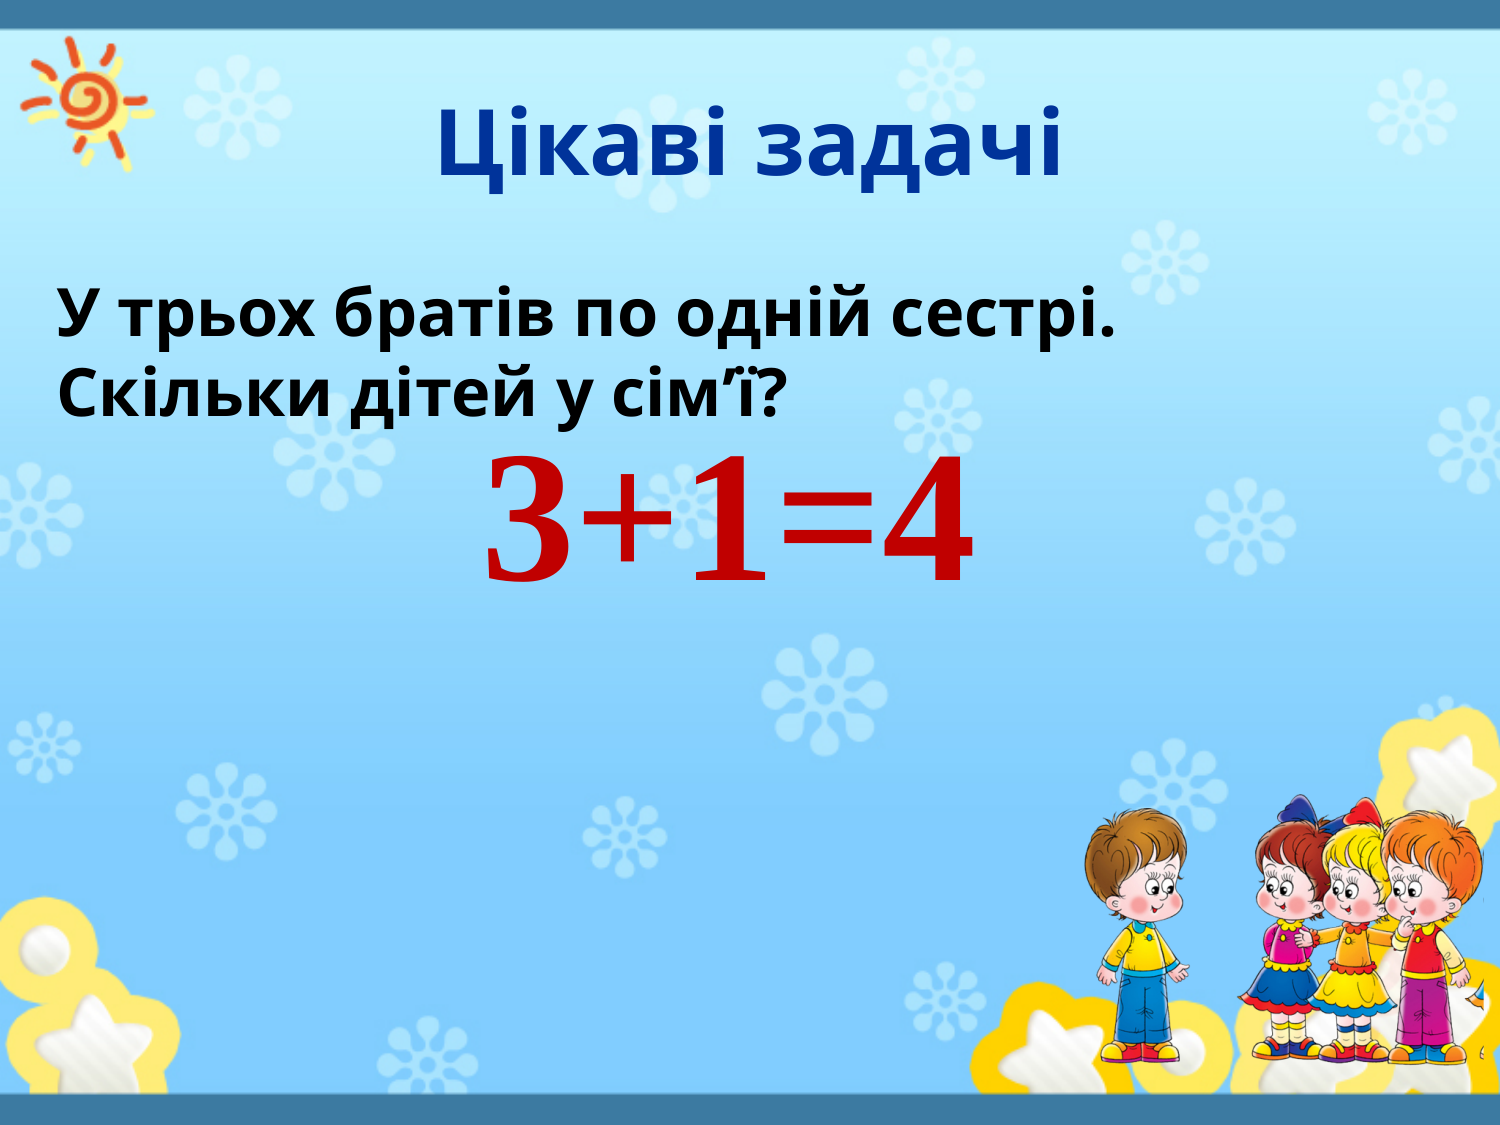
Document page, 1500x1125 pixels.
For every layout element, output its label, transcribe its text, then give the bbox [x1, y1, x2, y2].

list У трьох братів по одній сестрі. Скільки дітей у сім’ї? [41, 262, 1425, 445]
title Цікаві задачі [75, 45, 1425, 233]
text_box 3+1=4 [466, 385, 1247, 625]
picture [0, 0, 1500, 1125]
